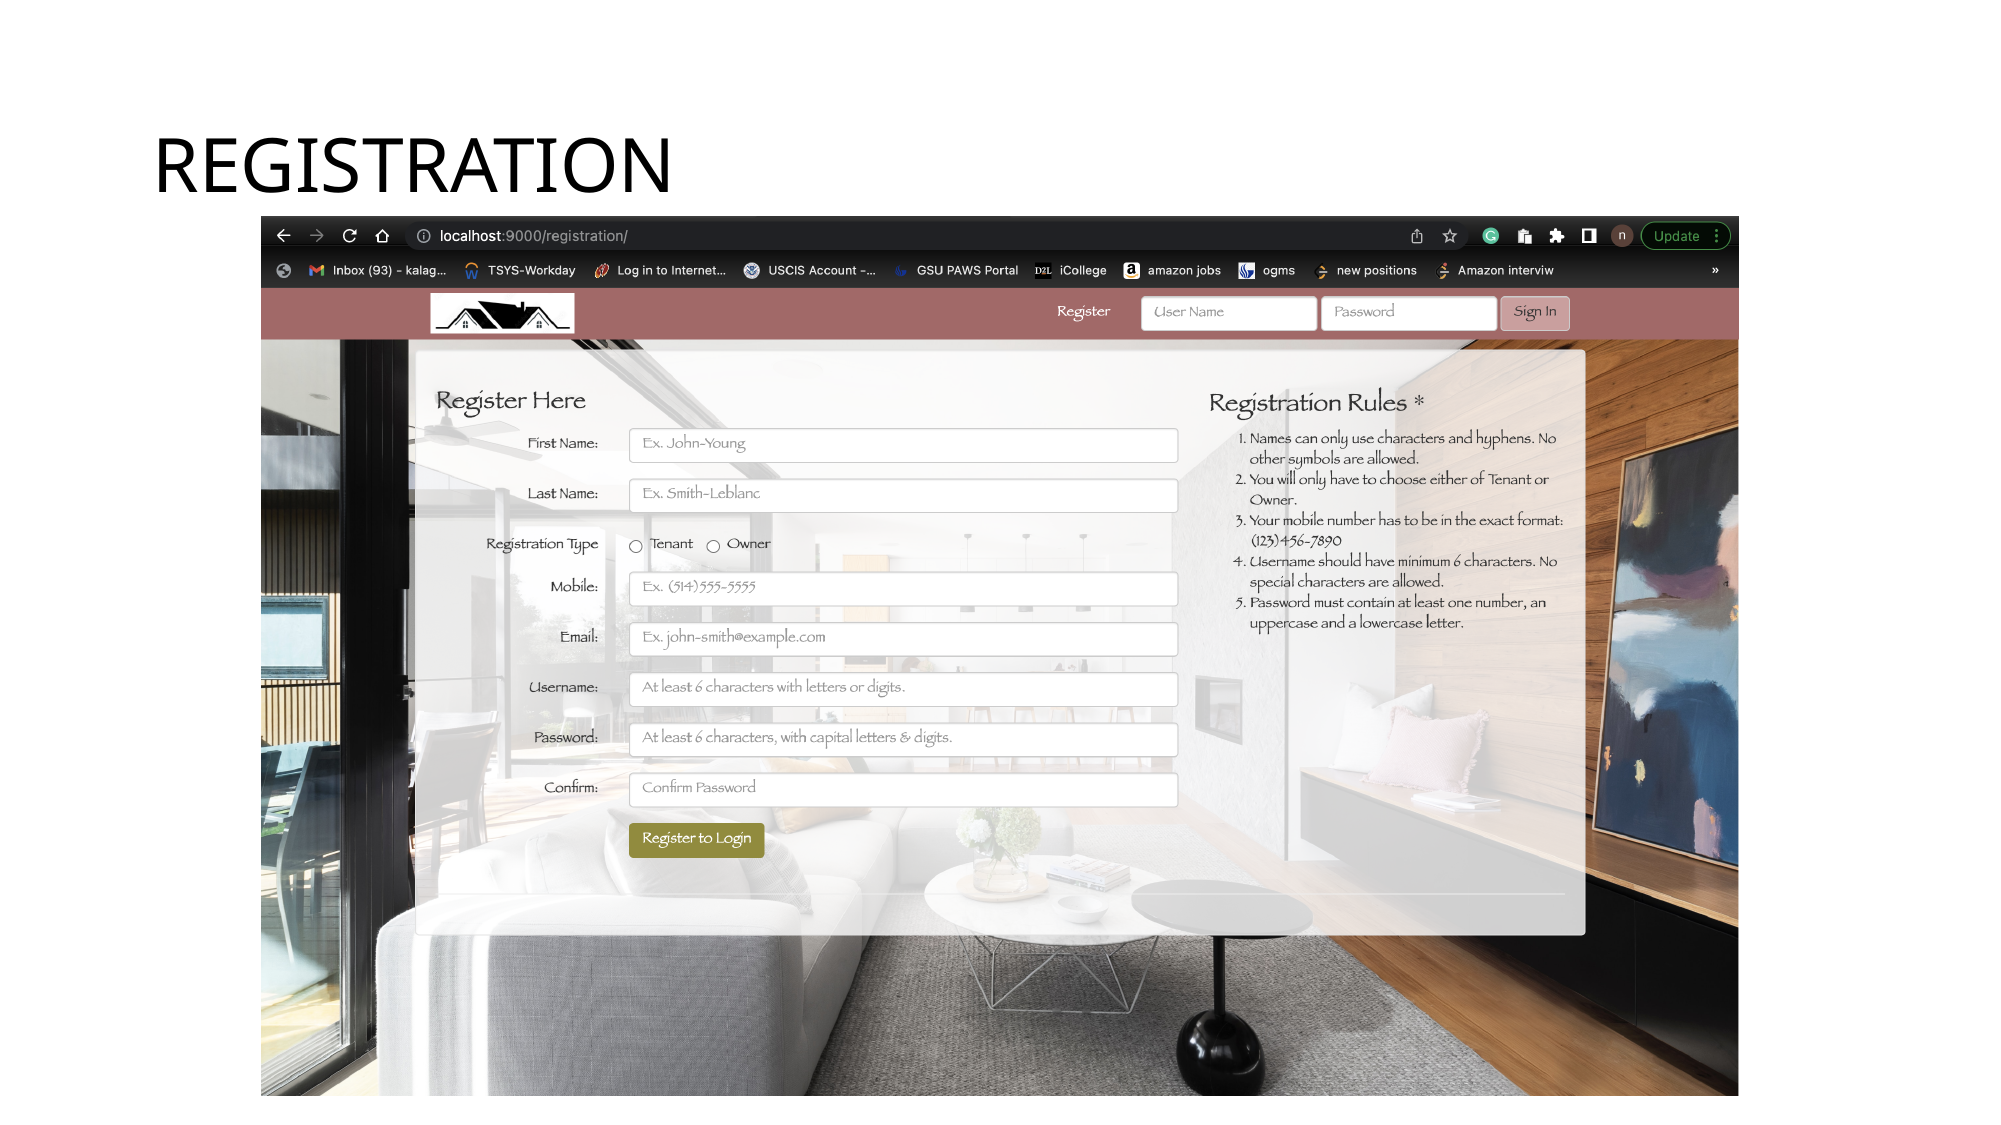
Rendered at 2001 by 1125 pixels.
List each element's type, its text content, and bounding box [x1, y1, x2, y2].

title REGISTRATION [137, 59, 1863, 278]
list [261, 216, 1739, 1096]
